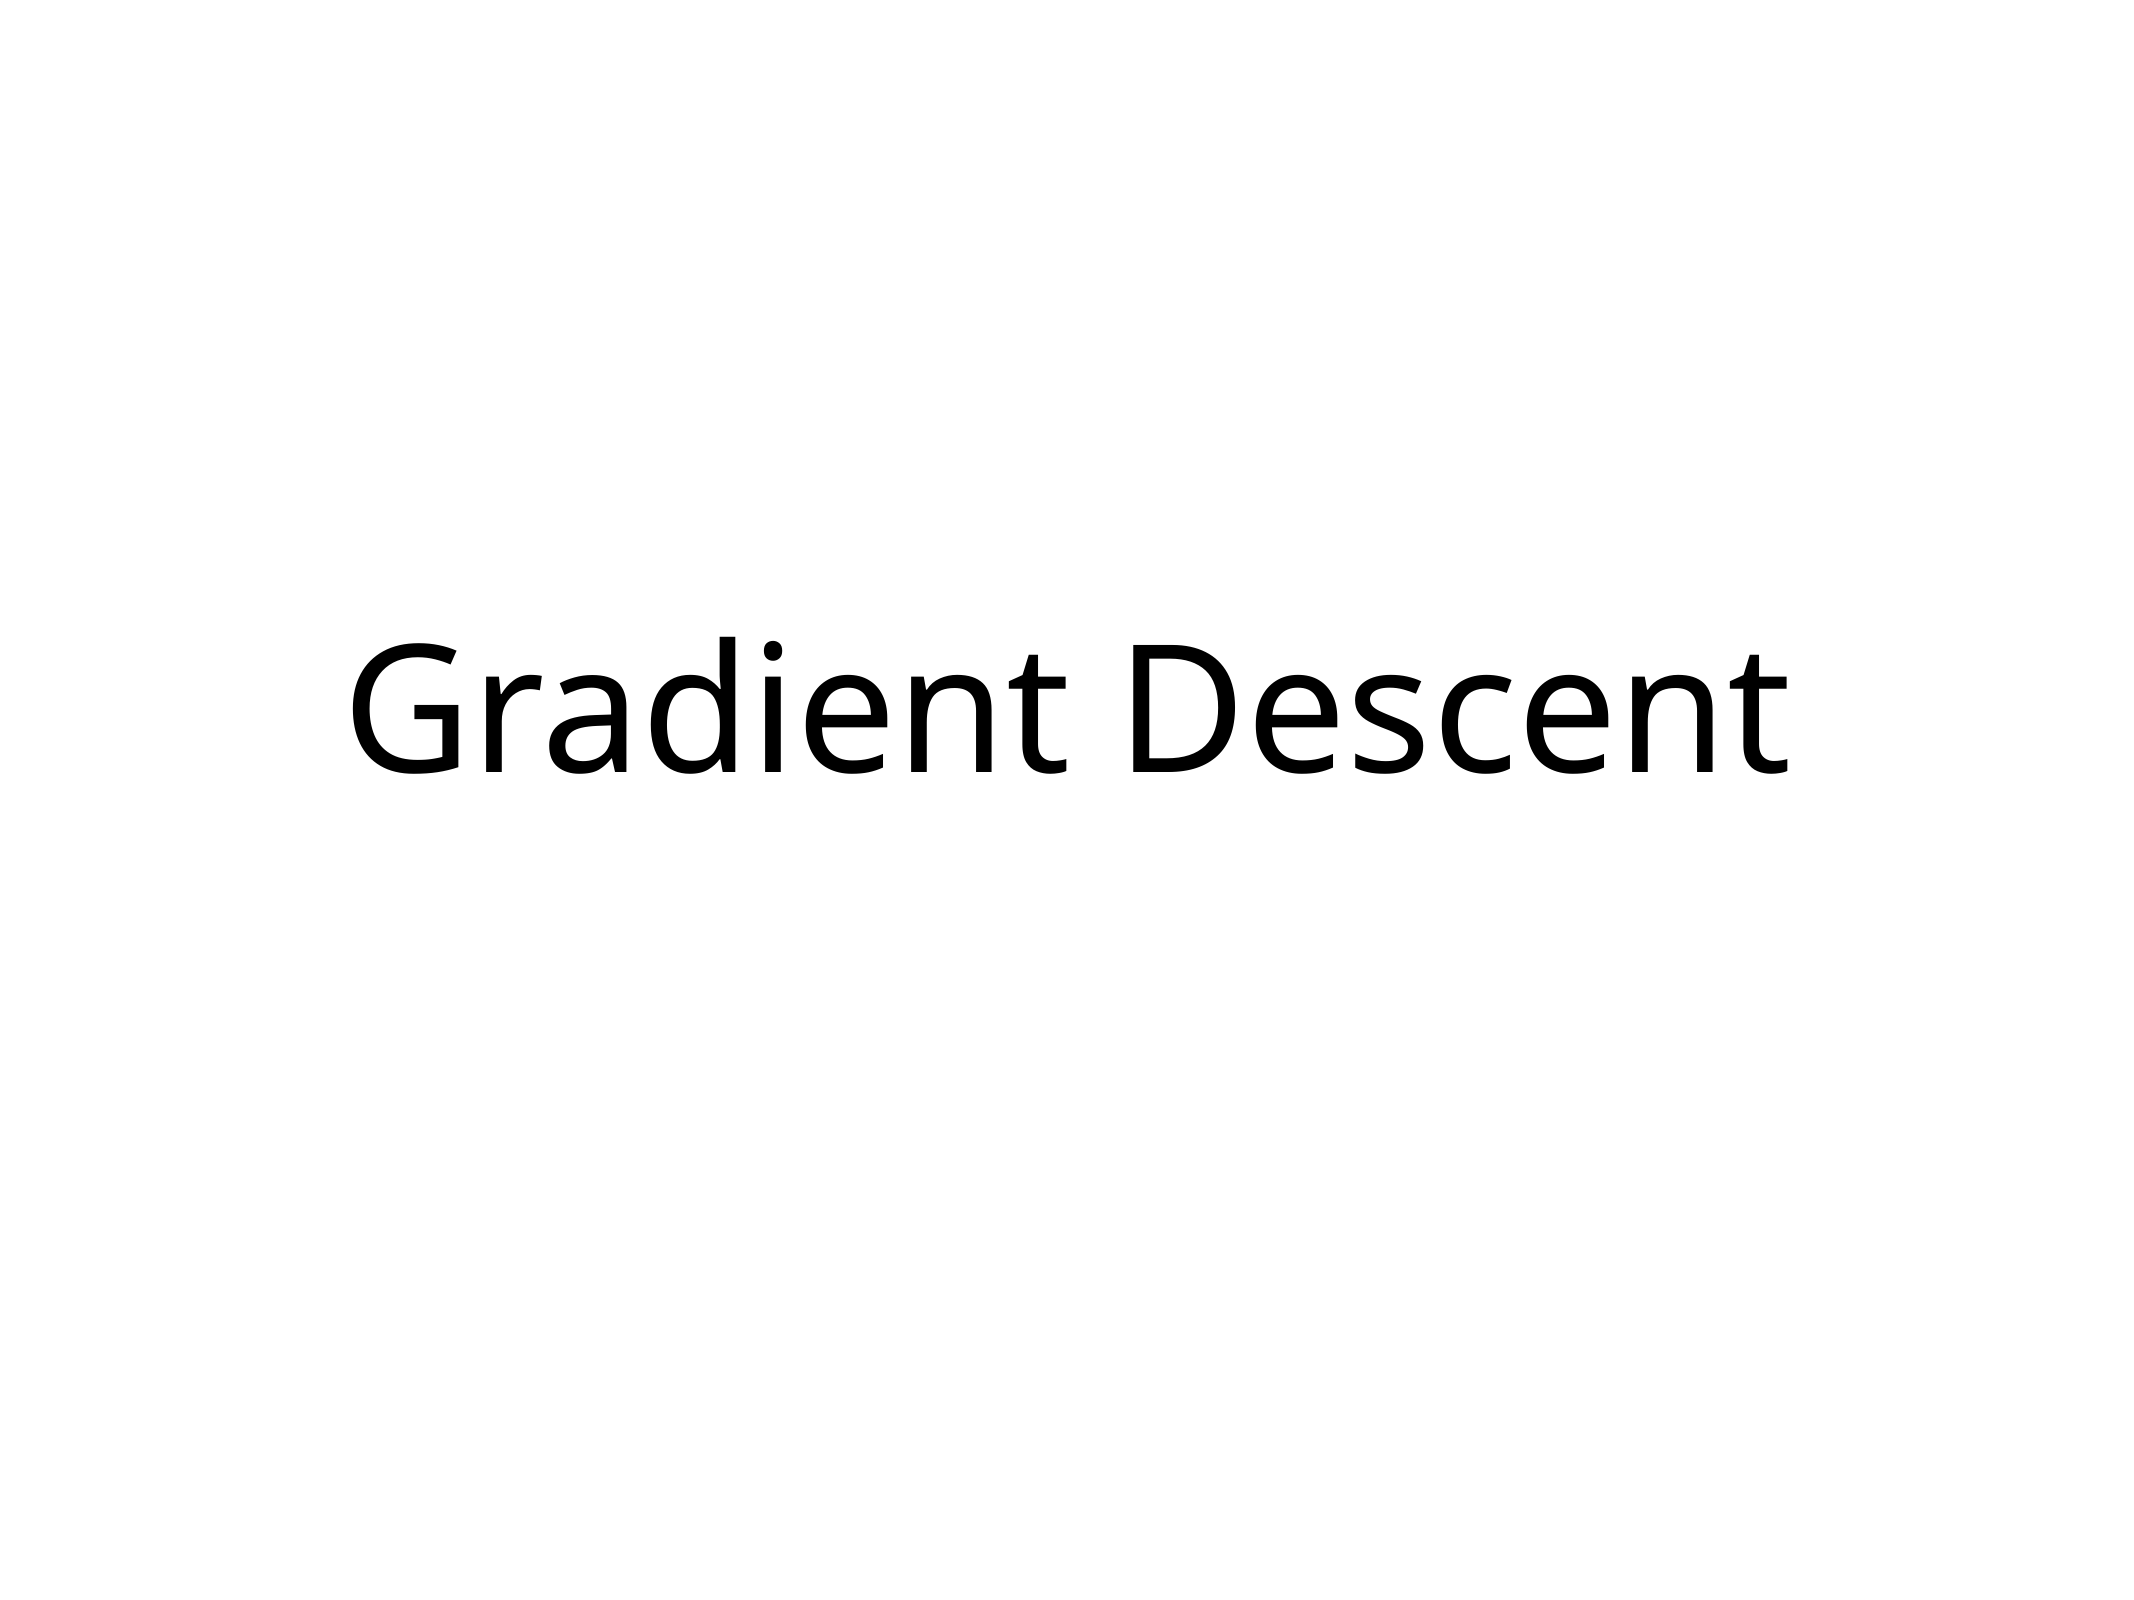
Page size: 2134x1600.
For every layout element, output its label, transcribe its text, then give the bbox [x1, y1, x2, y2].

title Gradient Descent [159, 261, 1974, 819]
